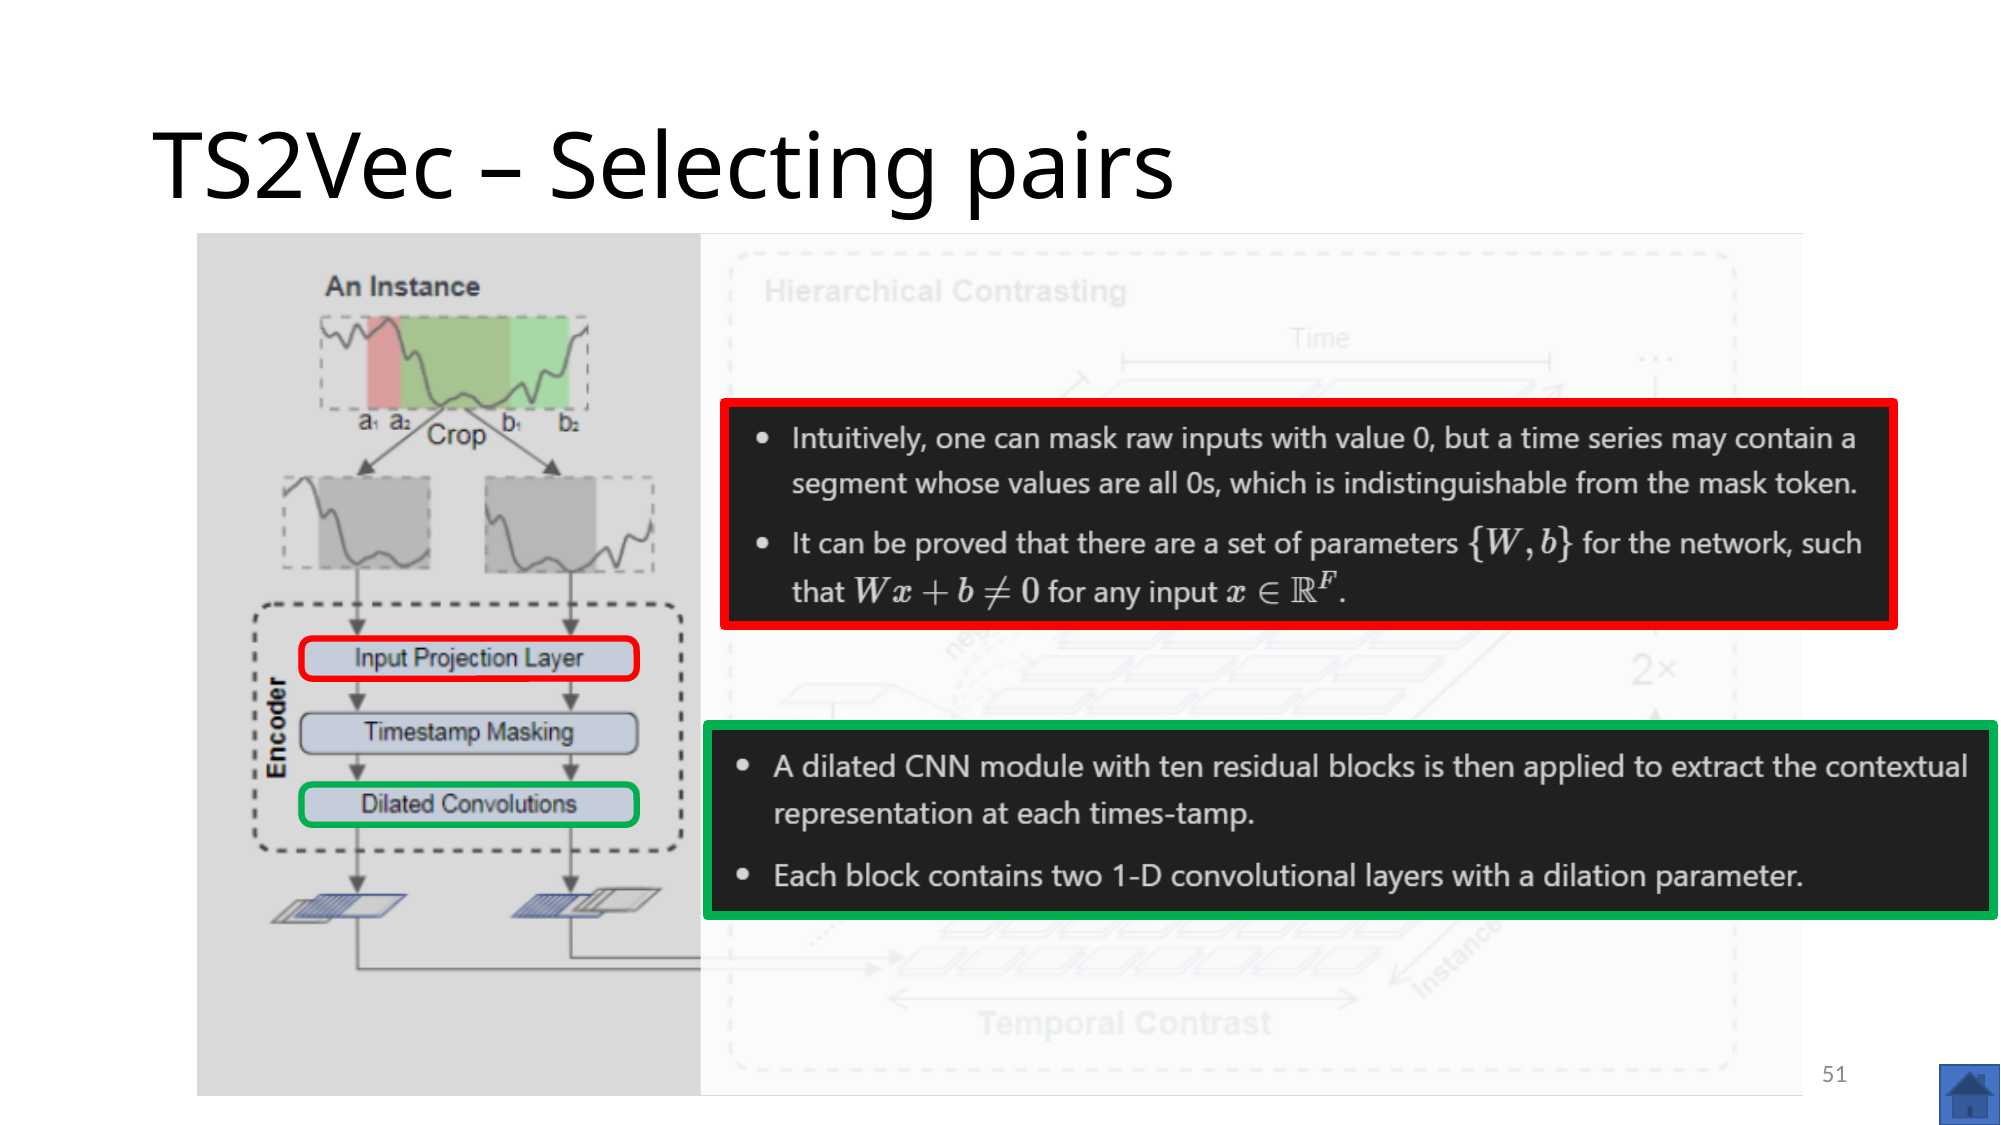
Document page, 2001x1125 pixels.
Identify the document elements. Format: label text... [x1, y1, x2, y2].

slide_number 51 [1412, 1042, 1863, 1103]
picture [196, 233, 1989, 1096]
text_box [1939, 1064, 2000, 1125]
title TS2Vec – Selecting pairs [137, 59, 1863, 278]
